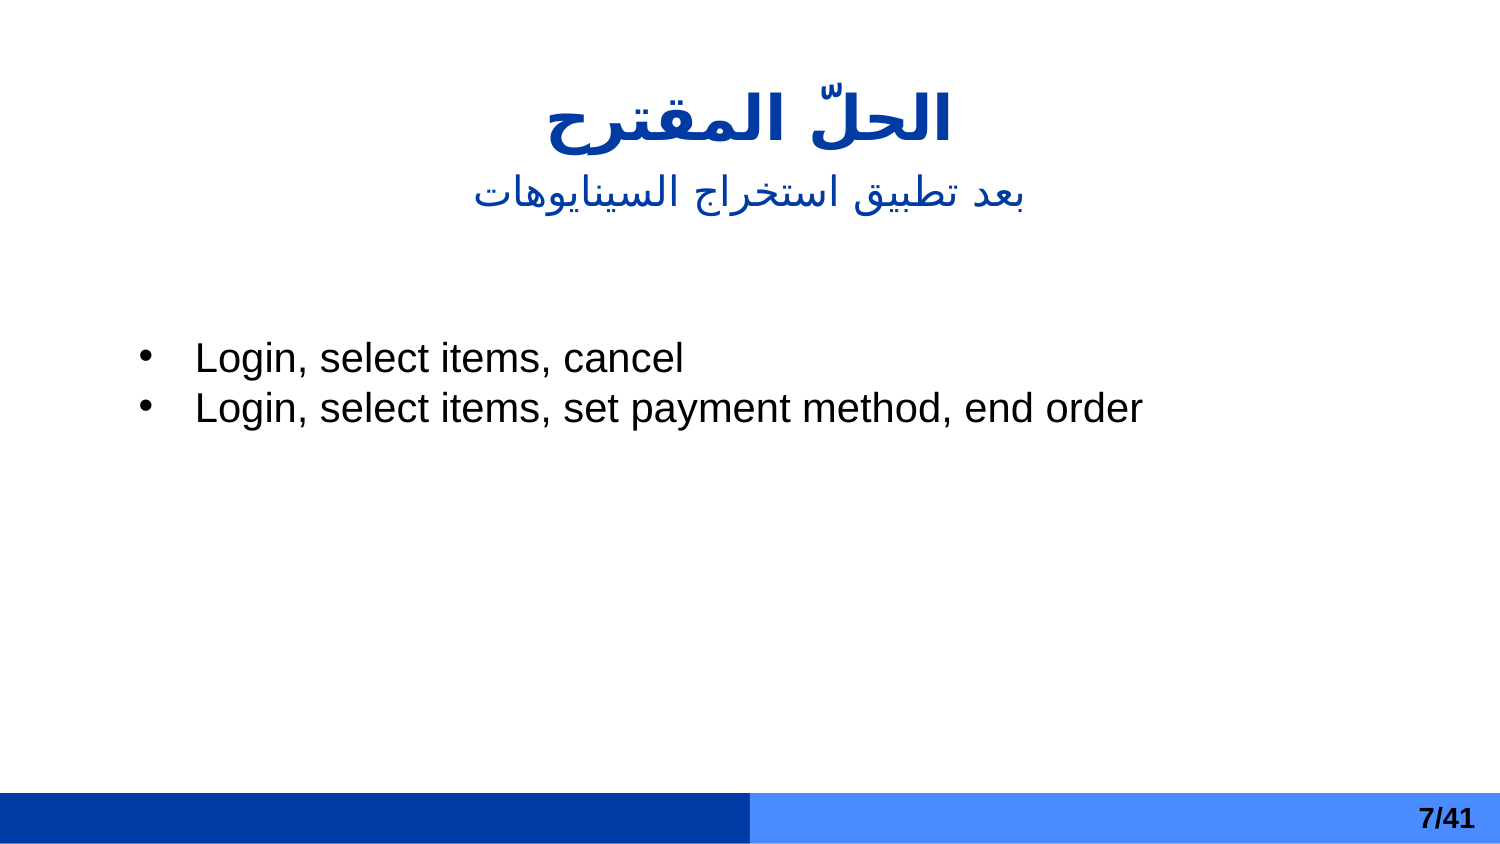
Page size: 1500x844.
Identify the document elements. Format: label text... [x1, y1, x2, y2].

text_box 7/41 [1403, 791, 1500, 842]
text_box الحلّ المقترح بعد تطبيق استخراج السينايوهات [117, 62, 1383, 229]
text_box Login, select items, cancel Login, select items, set payment method, end order [123, 322, 1376, 488]
